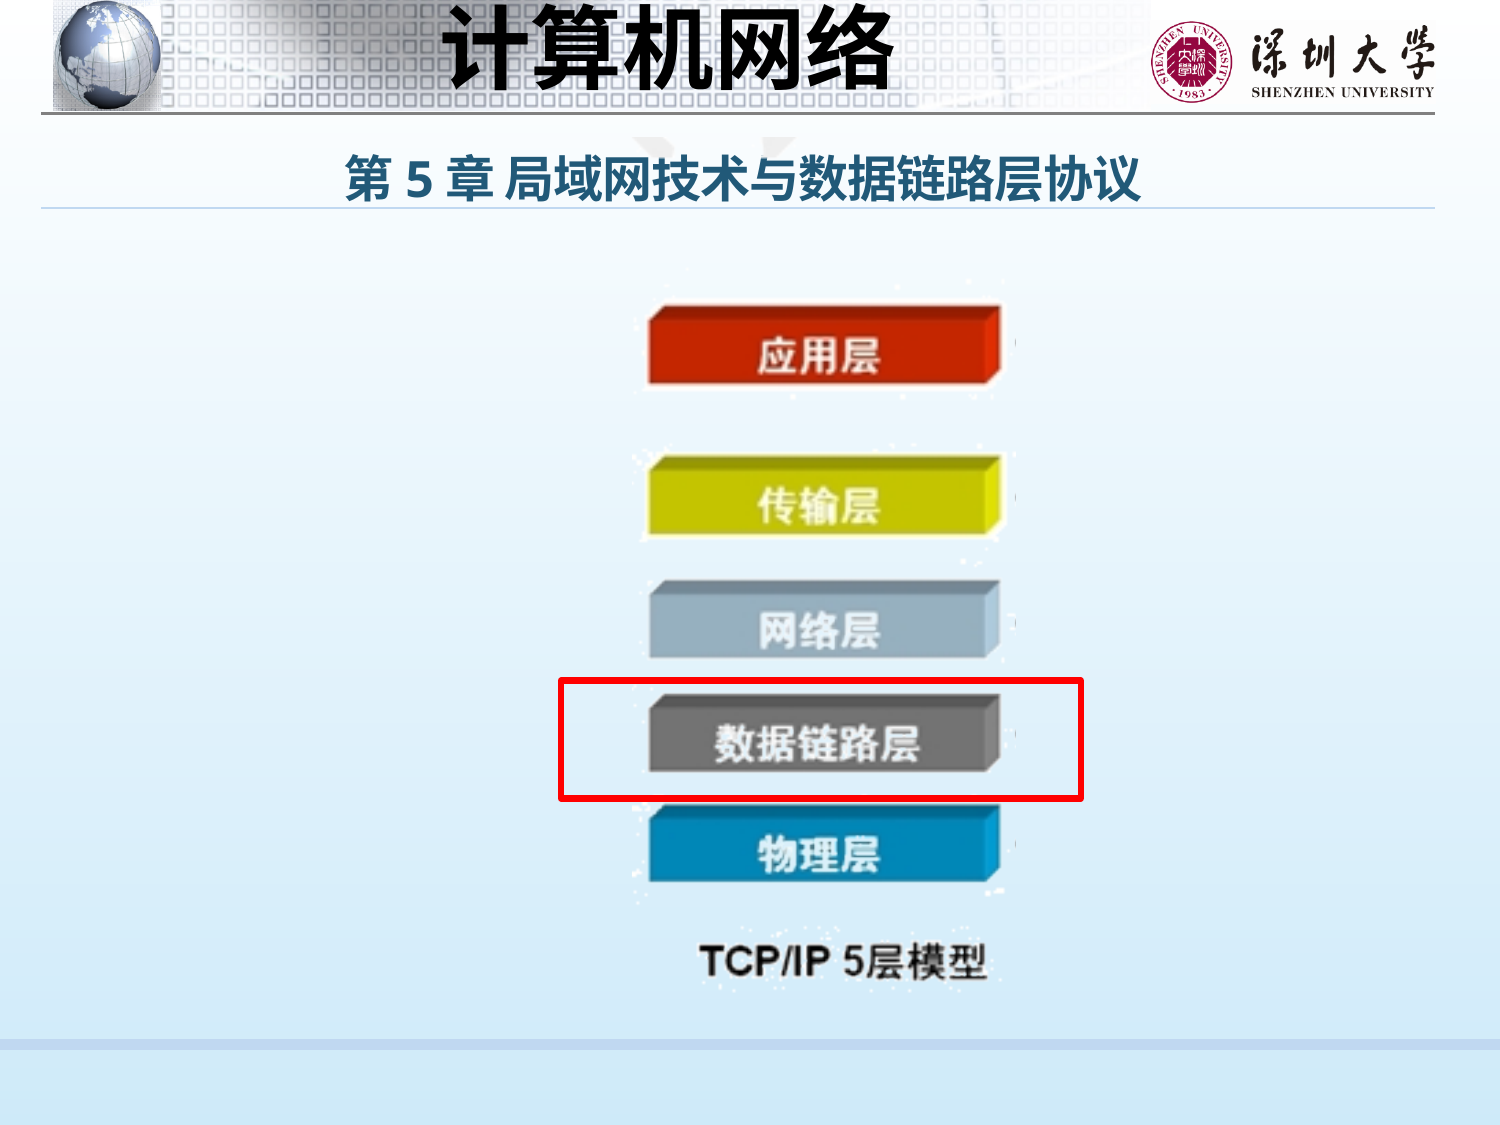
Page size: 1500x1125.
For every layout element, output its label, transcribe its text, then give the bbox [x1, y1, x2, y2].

text_box 第5章 局域网技术与数据链路层协议 [1025, 148, 1400, 232]
text_box [560, 679, 628, 800]
text_box [1025, 679, 1082, 800]
picture [631, 136, 1017, 1016]
picture [53, 0, 1436, 111]
text_box 第5章 局域网技术与数据链路层协议 [183, 148, 628, 232]
